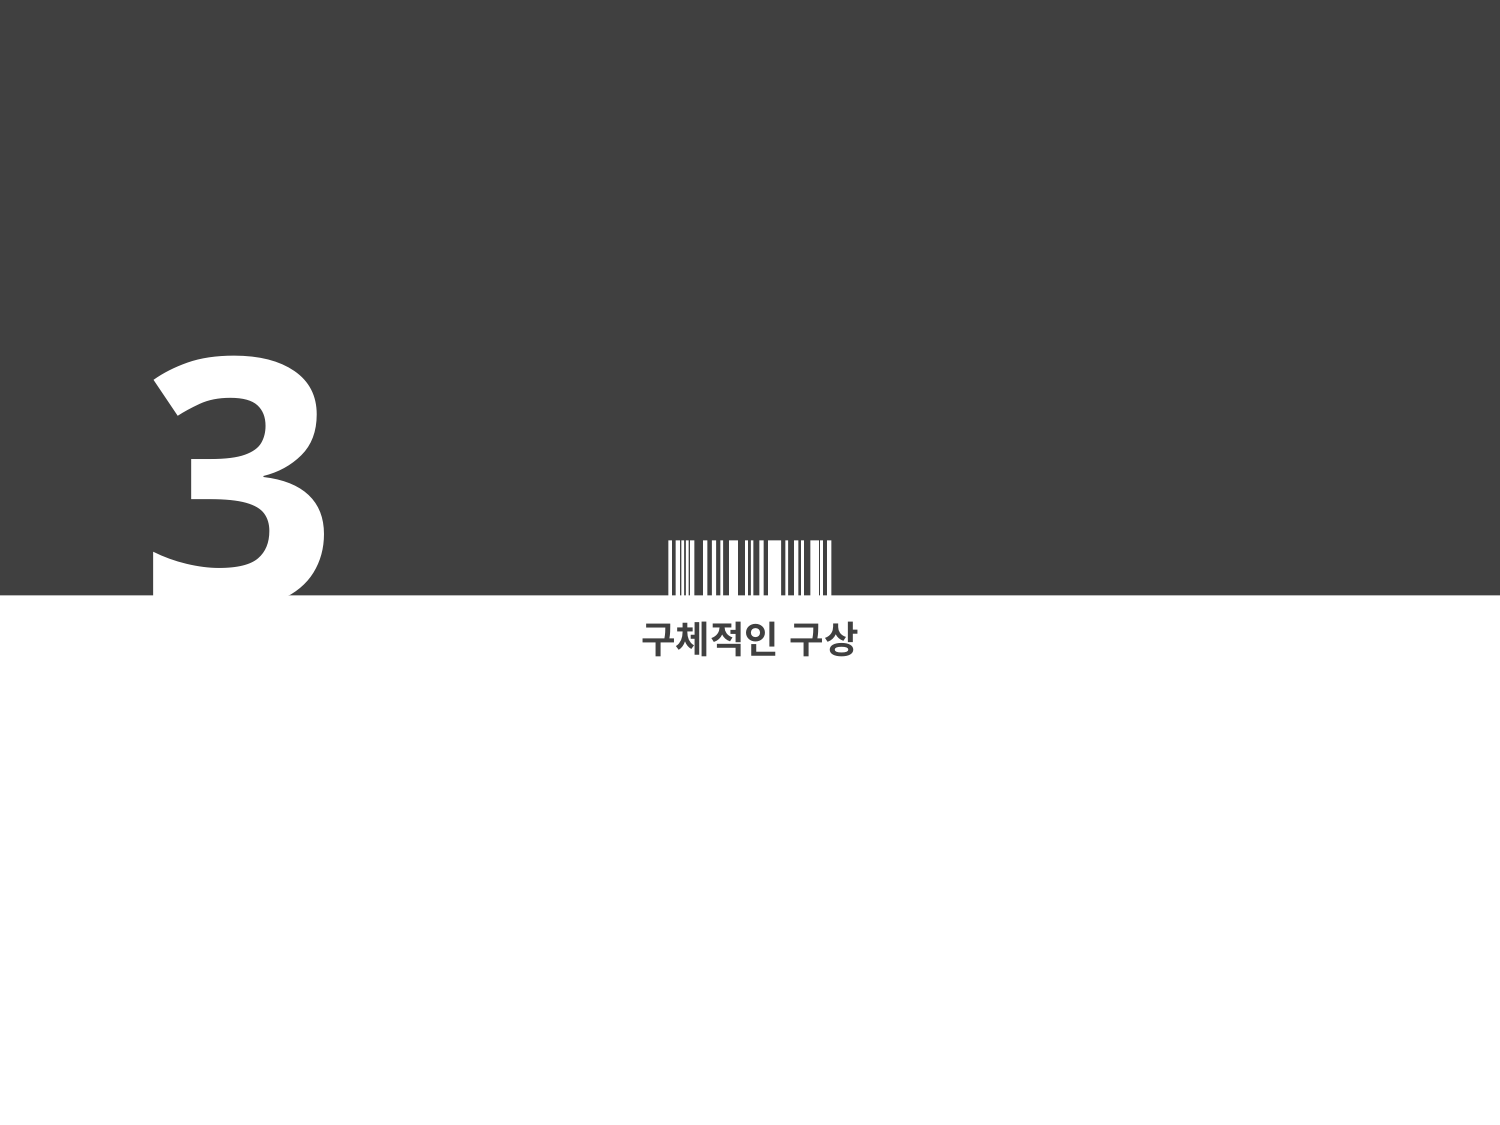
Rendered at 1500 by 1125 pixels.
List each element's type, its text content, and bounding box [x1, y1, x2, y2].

text_box 구체적인 구상 [539, 608, 961, 668]
text_box [0, 0, 1500, 597]
text_box 3 [125, 252, 392, 683]
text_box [668, 540, 832, 605]
